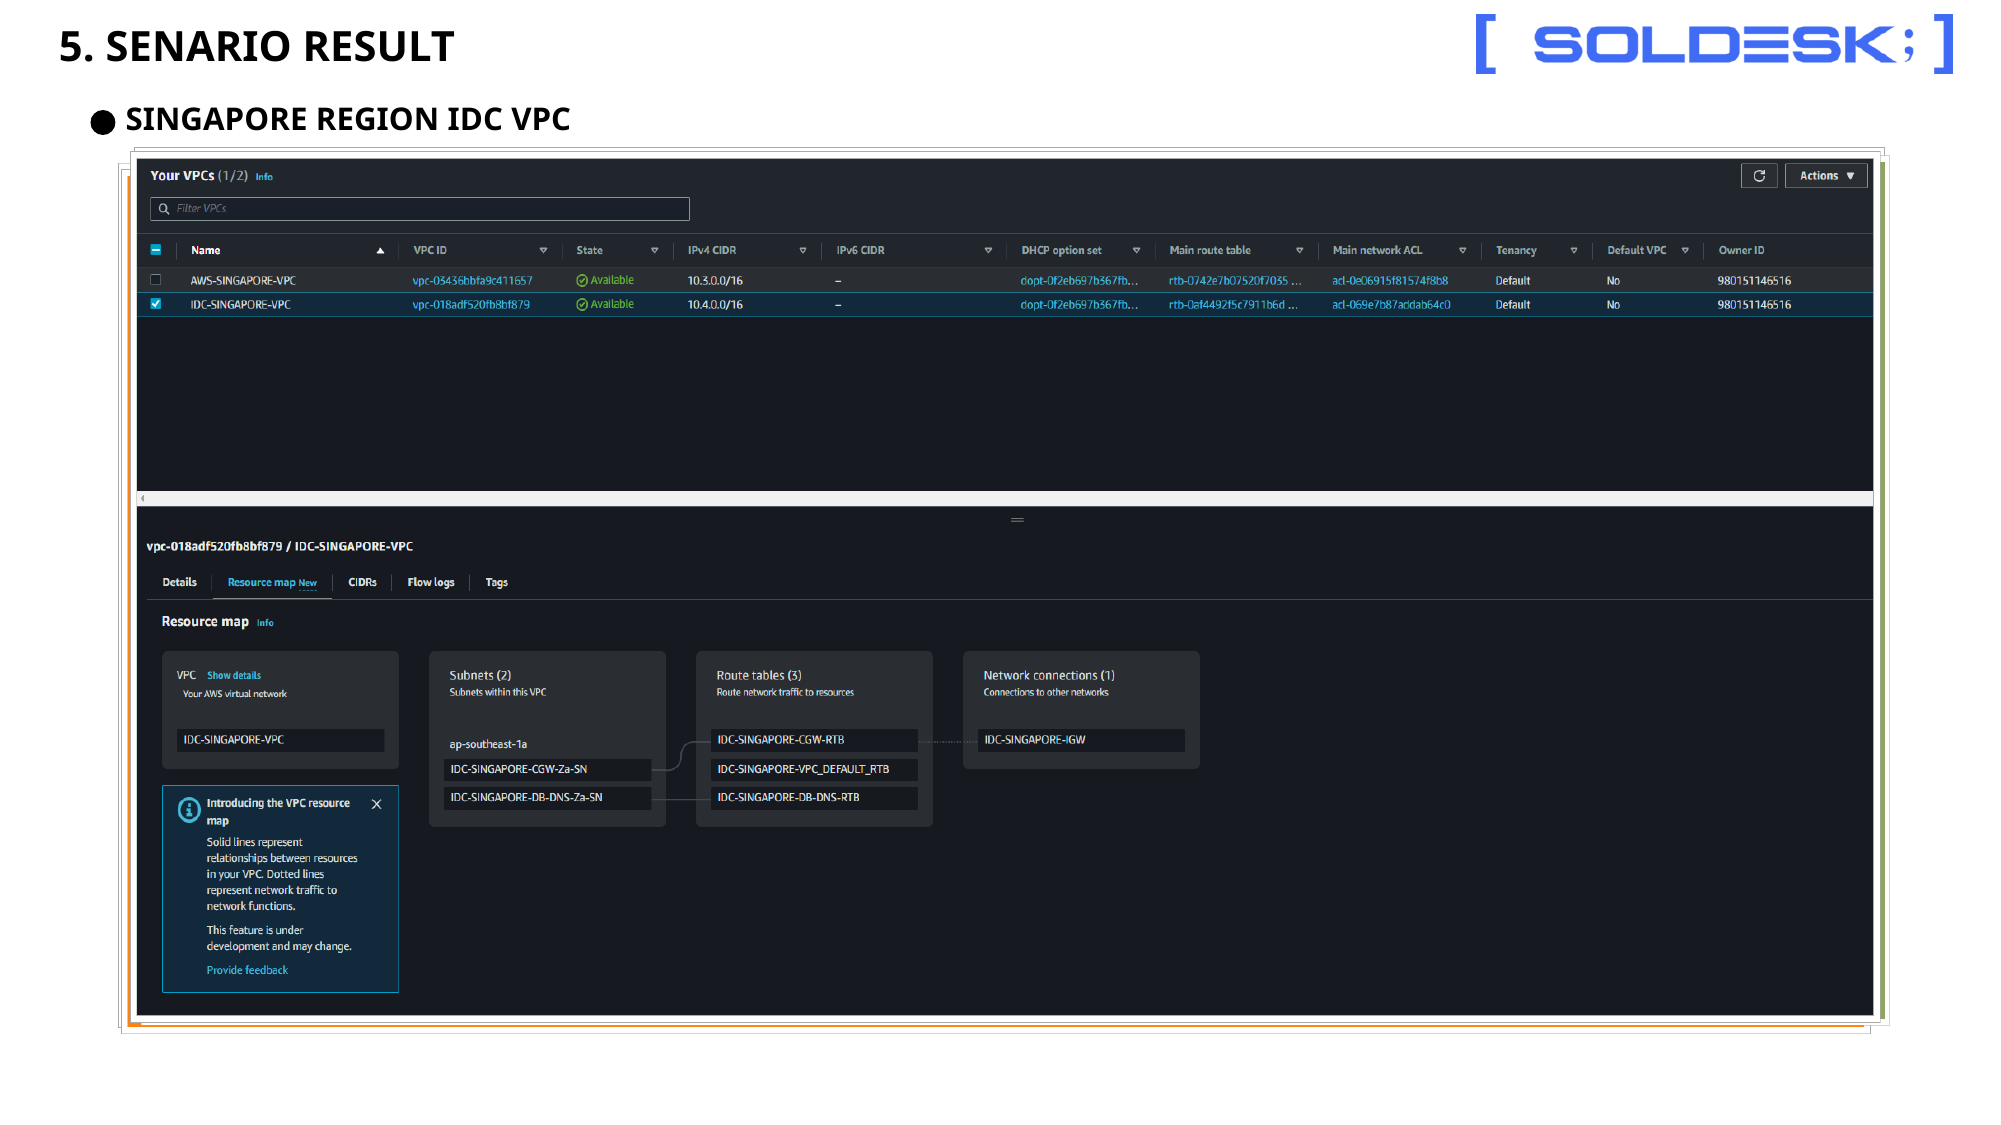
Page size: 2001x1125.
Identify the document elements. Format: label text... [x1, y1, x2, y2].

picture [1476, 14, 1953, 74]
picture [118, 147, 1890, 1034]
text_box 5. SENARIO RESULT [58, 0, 1949, 89]
text_box ● SINGAPORE REGION IDC VPC [88, 88, 1920, 148]
